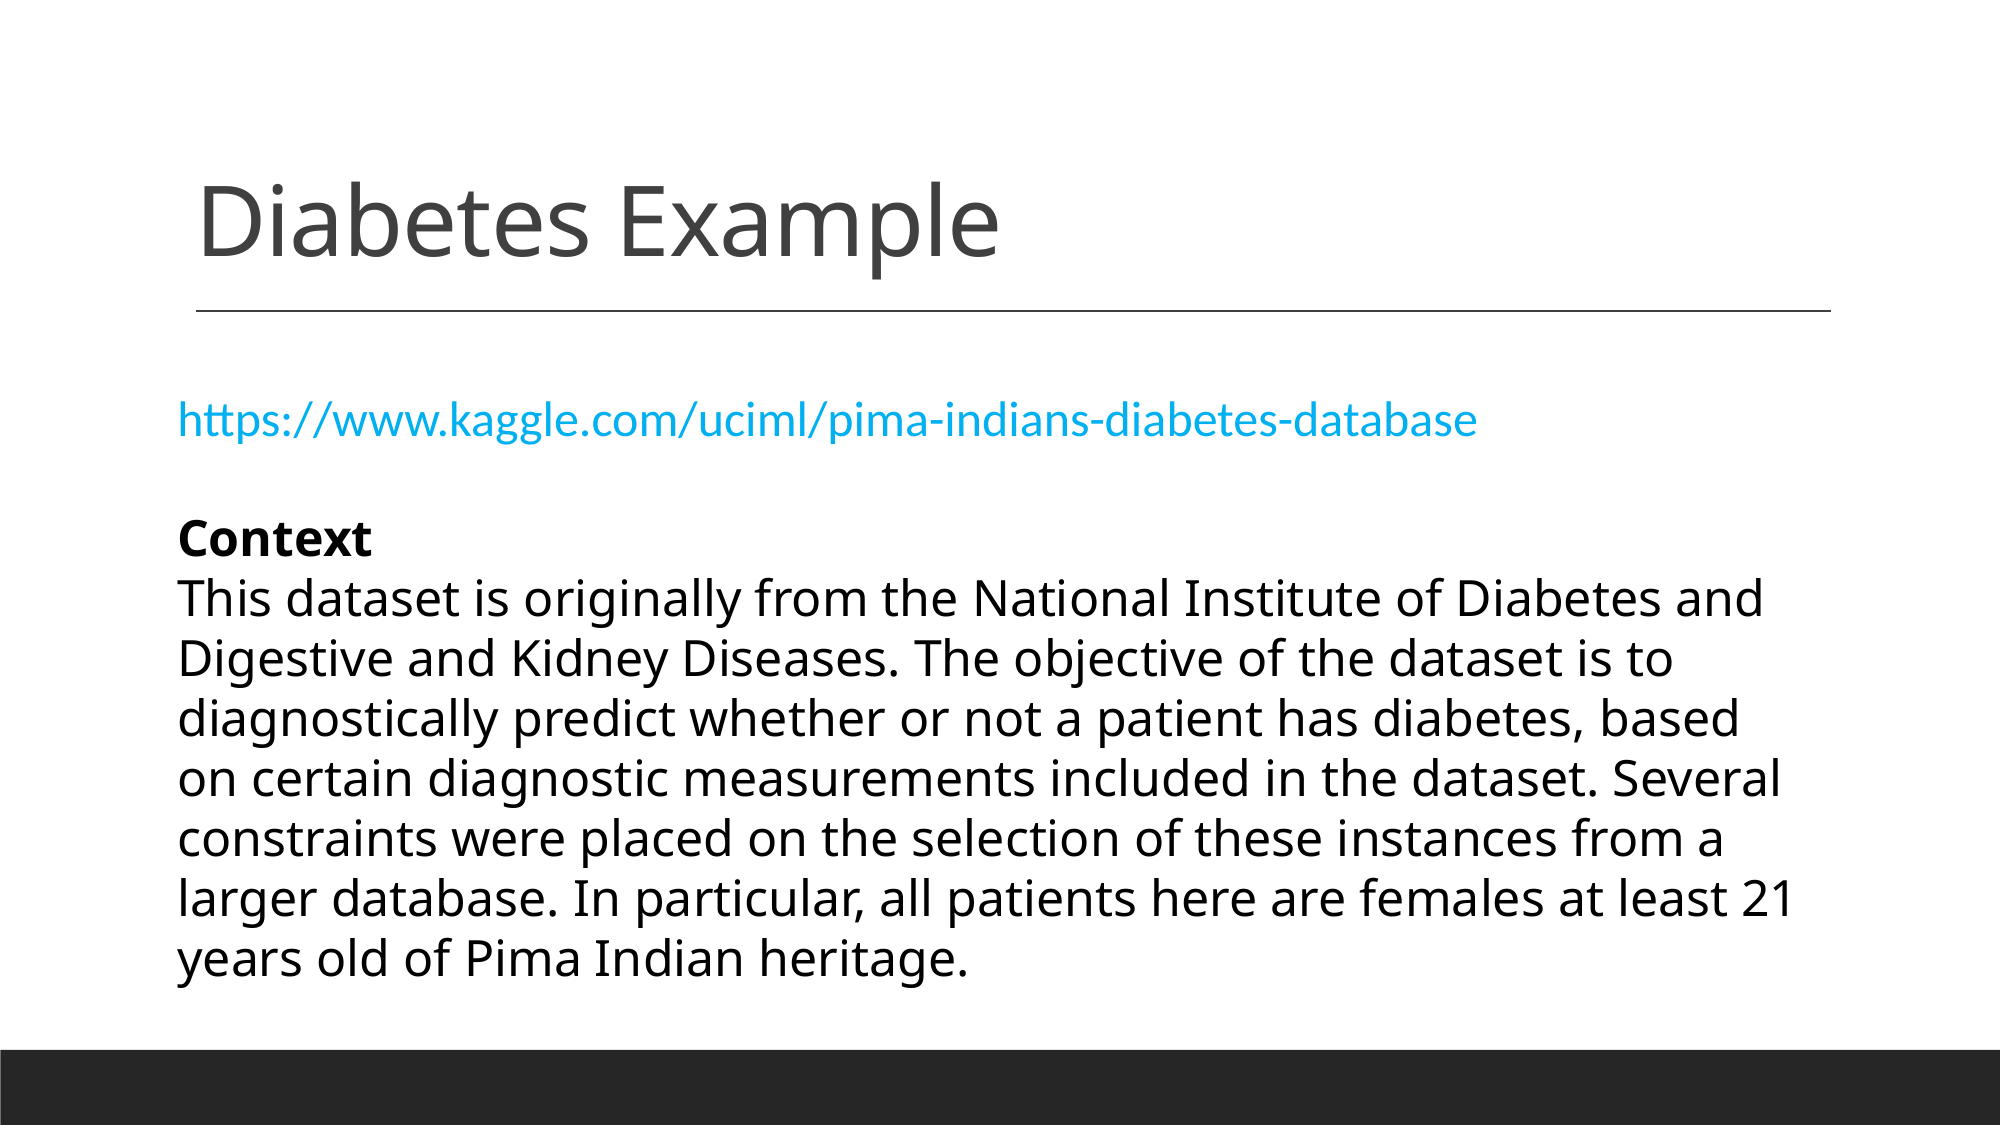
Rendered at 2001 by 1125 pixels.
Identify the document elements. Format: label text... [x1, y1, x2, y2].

text_box https://www.kaggle.com/uciml/pima-indians-diabetes-database Context This dataset is originally from the National Institute of Diabetes and Digestive and Kidney Diseases. The objective of the dataset is to diagnostically predict whether or not a patient has diabetes, based on certain diagnostic measurements included in the dataset. Several constraints were placed on the selection of these instances from a larger database. In particular, all patients here are females at least 21 years old of Pima Indian heritage. [162, 378, 1825, 1054]
title Diabetes Example [180, 47, 1830, 285]
